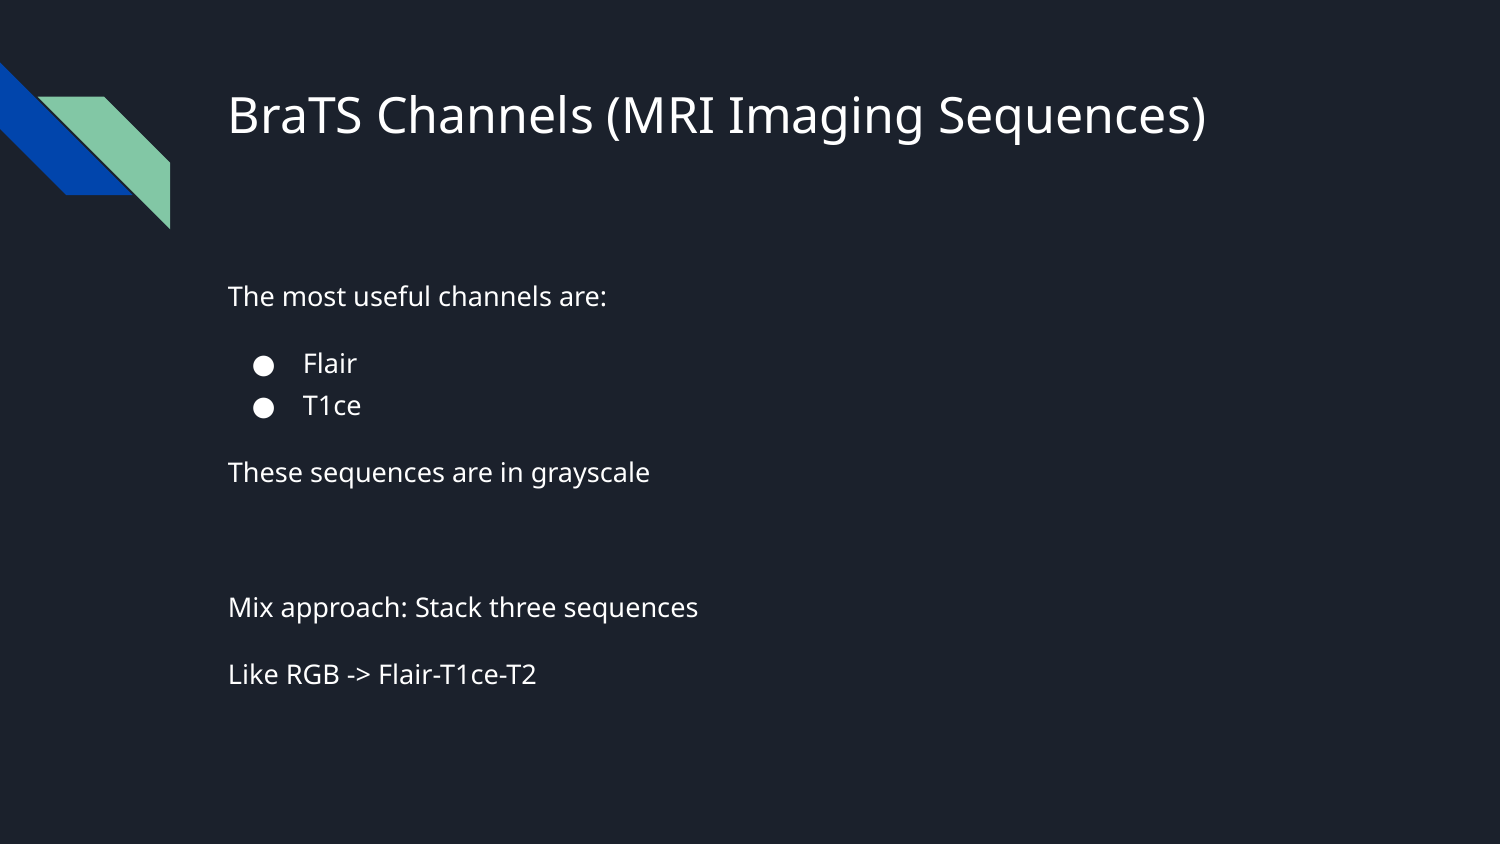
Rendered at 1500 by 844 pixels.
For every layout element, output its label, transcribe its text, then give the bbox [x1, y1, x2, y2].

list The most useful channels are: Flair T1ce These sequences are in grayscale Mix approach: Stack three sequences Like RGB -> Flair-T1ce-T2 [212, 257, 1368, 735]
title BraTS Channels (MRI Imaging Sequences) [212, 64, 1368, 215]
